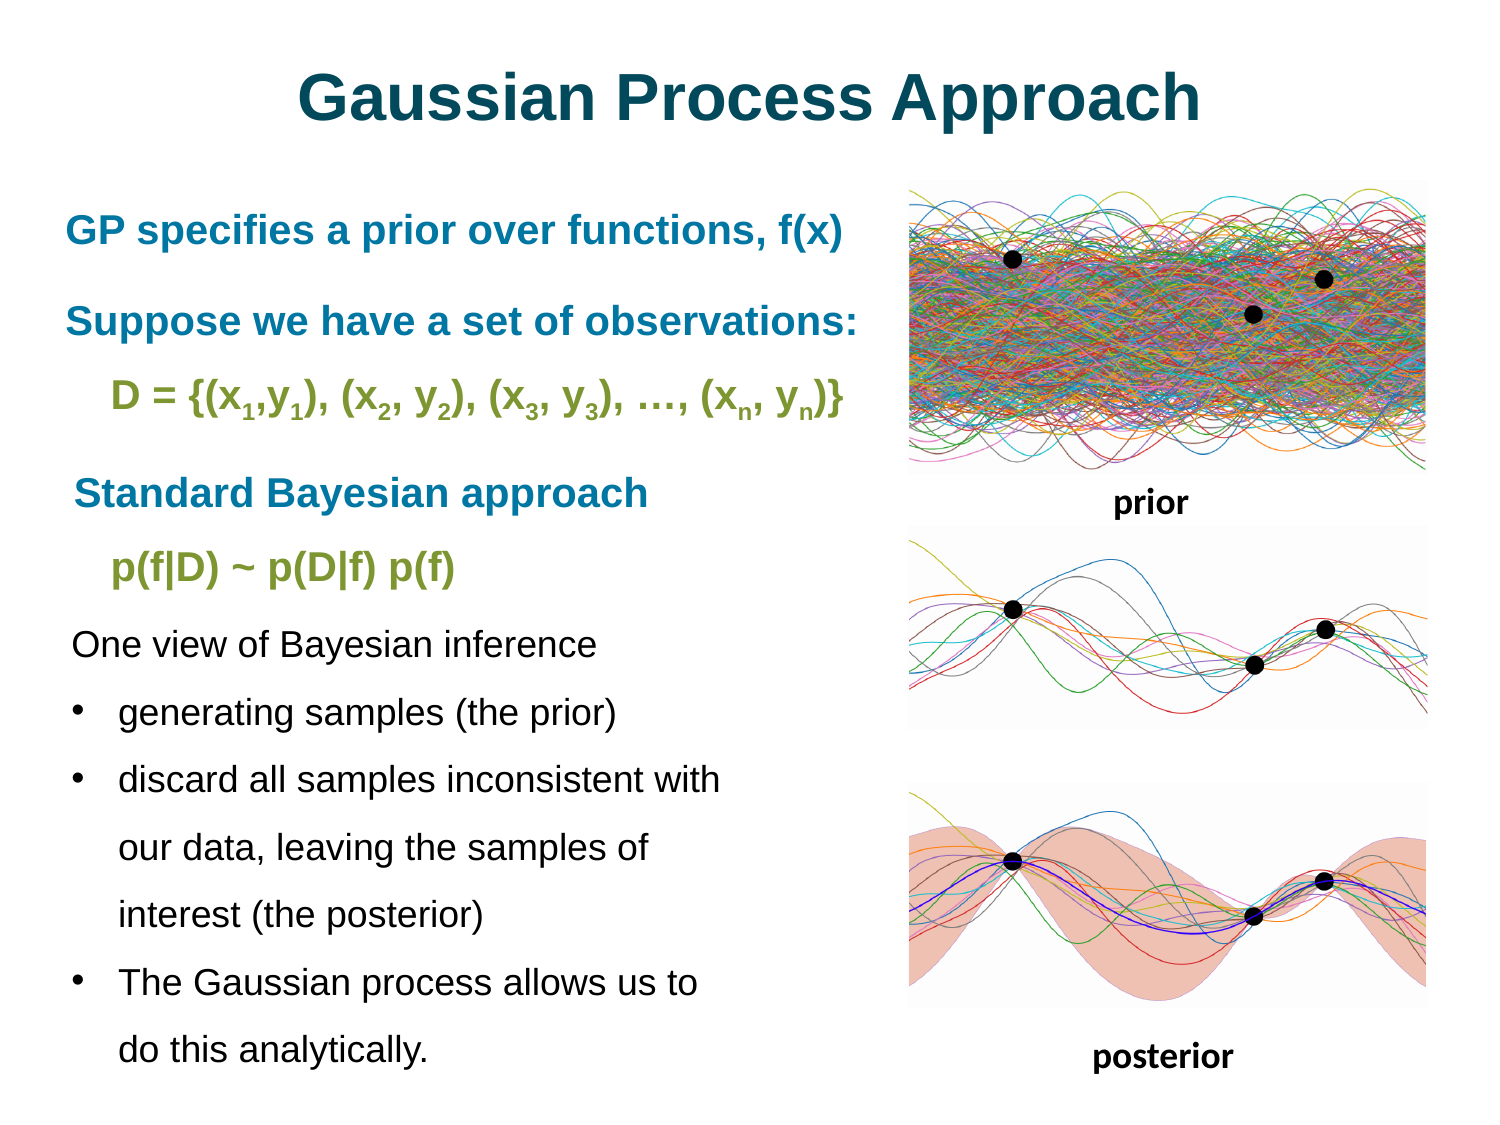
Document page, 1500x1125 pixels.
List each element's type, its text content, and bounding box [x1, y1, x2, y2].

text_box One view of Bayesian inference generating samples (the prior) discard all samples inconsistent with our data, leaving the samples of interest (the posterior) The Gaussian process allows us to do this analytically. [56, 590, 762, 1078]
list GP specifies a prior over functions, f(x) Suppose we have a set of observations: D = {(x1,y1), (x2, y2), (x3, y3), …, (xn, yn)} Standard Bayesian approach p(f|D) ~ p(D|f) p(f) [34, 194, 901, 660]
text_box posterior [1077, 1046, 1258, 1084]
picture [906, 781, 1428, 1039]
title Gaussian Process Approach [75, 24, 1425, 163]
picture [906, 180, 1428, 751]
